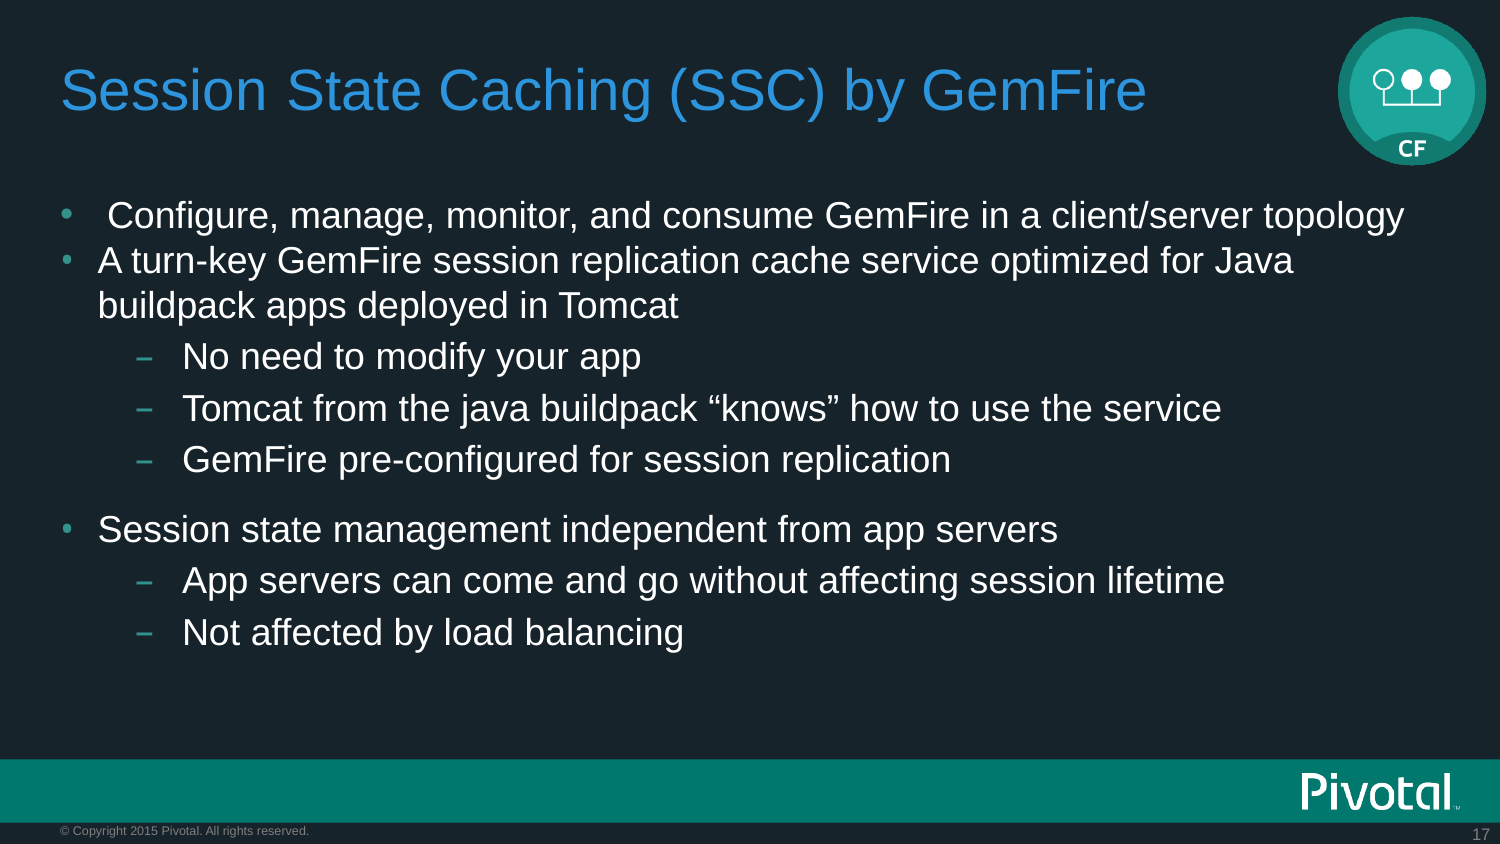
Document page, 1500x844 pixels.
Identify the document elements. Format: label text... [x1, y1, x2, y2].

picture [1302, 773, 1460, 810]
list Configure, manage, monitor, and consume GemFire in a client/server topology A turn-key GemFire session replication cache service optimized for Java buildpack apps deployed in Tomcat No need to modify your app Tomcat from the java buildpack “knows” how to use the service GemFire pre-configured for session replication Session state management independent from app servers App servers can come and go without affecting session lifetime Not affected by load balancing [60, 191, 1440, 689]
picture [1336, 16, 1487, 166]
title Session State Caching (SSC) by GemFire [60, 53, 1331, 129]
